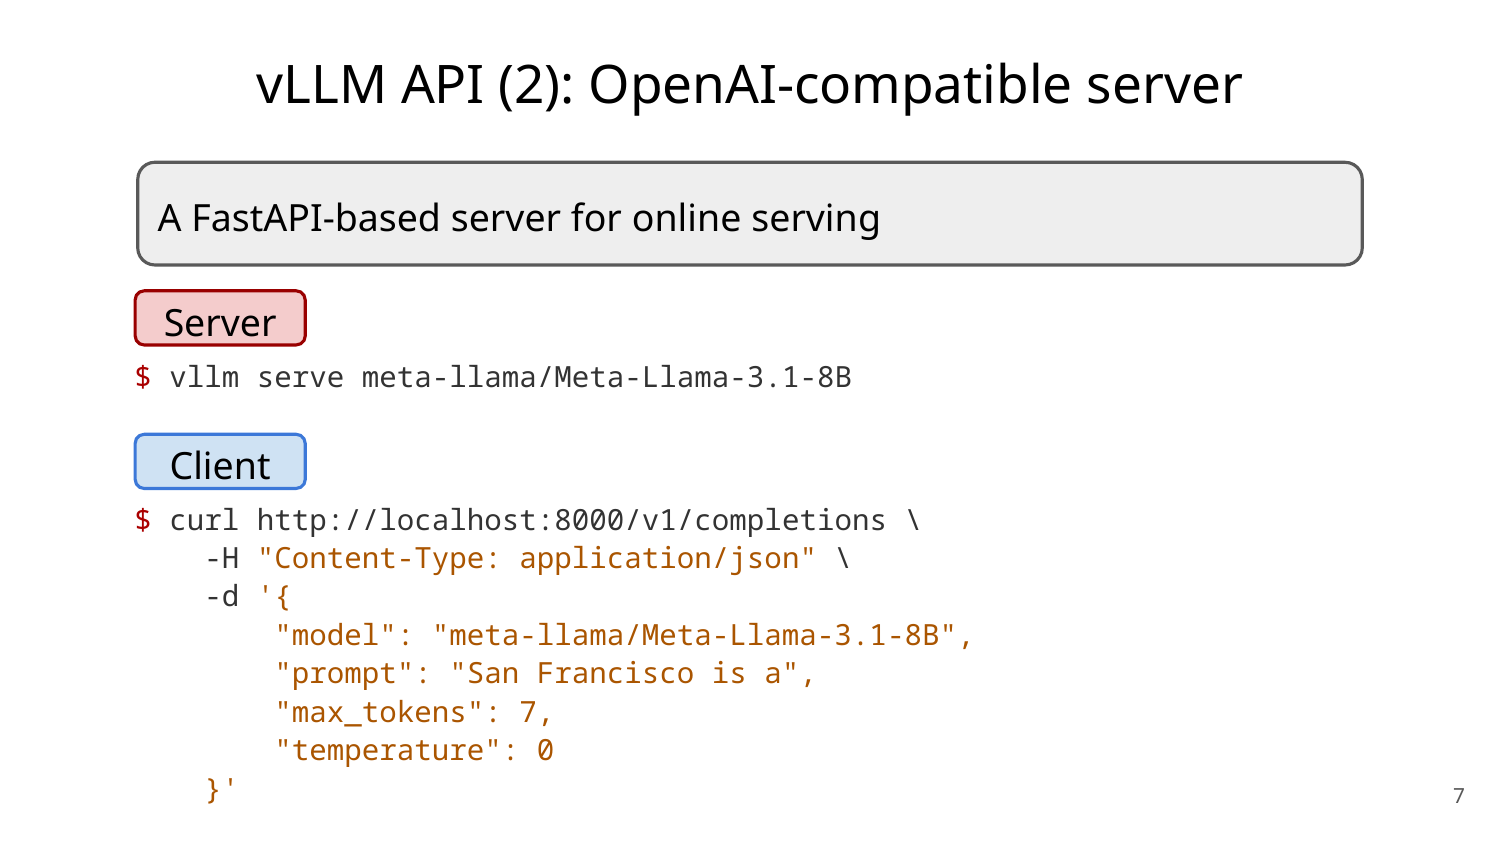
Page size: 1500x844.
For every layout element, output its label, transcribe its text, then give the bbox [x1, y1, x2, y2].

title vLLM API (2): OpenAI-compatible server [51, 35, 1449, 130]
text_box Client [135, 434, 306, 489]
text_box $ vllm serve meta-llama/Meta-Llama-3.1-8B [119, 343, 1449, 409]
text_box A FastAPI-based server for online serving [137, 162, 1363, 265]
text_box $ curl http://localhost:8000/v1/completions \ -H "Content-Type: application/json" \ -d '{ "model": "meta-llama/Meta-Llama-3.1-8B", "prompt": "San Francisco is a", "max_tokens": 7, "temperature": 0 }' [119, 482, 1084, 820]
text_box Server [135, 290, 306, 346]
slide_number ‹#› [1389, 764, 1480, 830]
